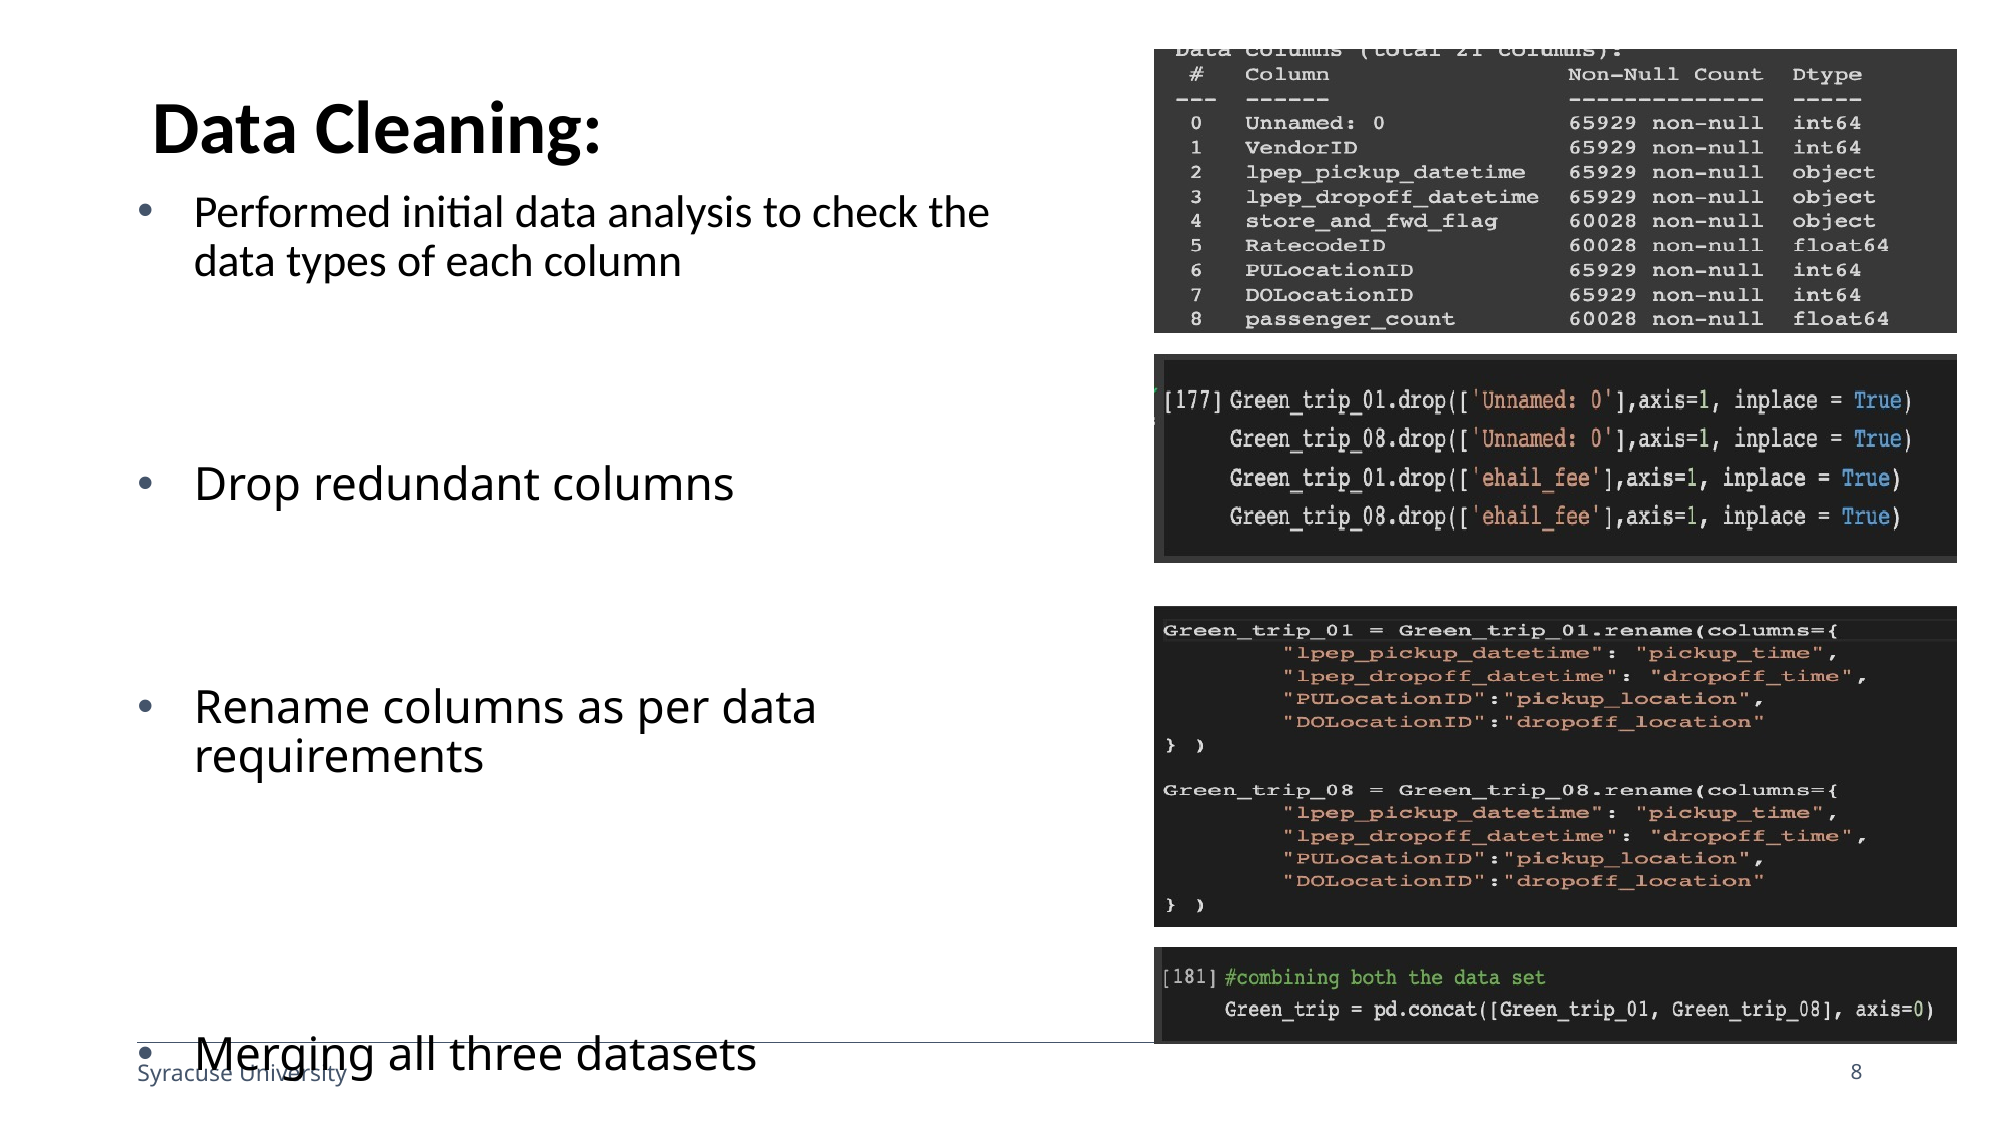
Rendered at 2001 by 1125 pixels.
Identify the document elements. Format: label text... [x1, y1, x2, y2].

picture [1154, 49, 1957, 333]
picture [1154, 947, 1957, 1044]
picture [1154, 606, 1957, 927]
text_box Performed initial data analysis to check the data types of each column Drop redundant columns Rename columns as per data requirements Merging all three datasets [137, 180, 1037, 1044]
picture [1154, 354, 1957, 563]
title Data Cleaning: [137, 59, 1154, 199]
